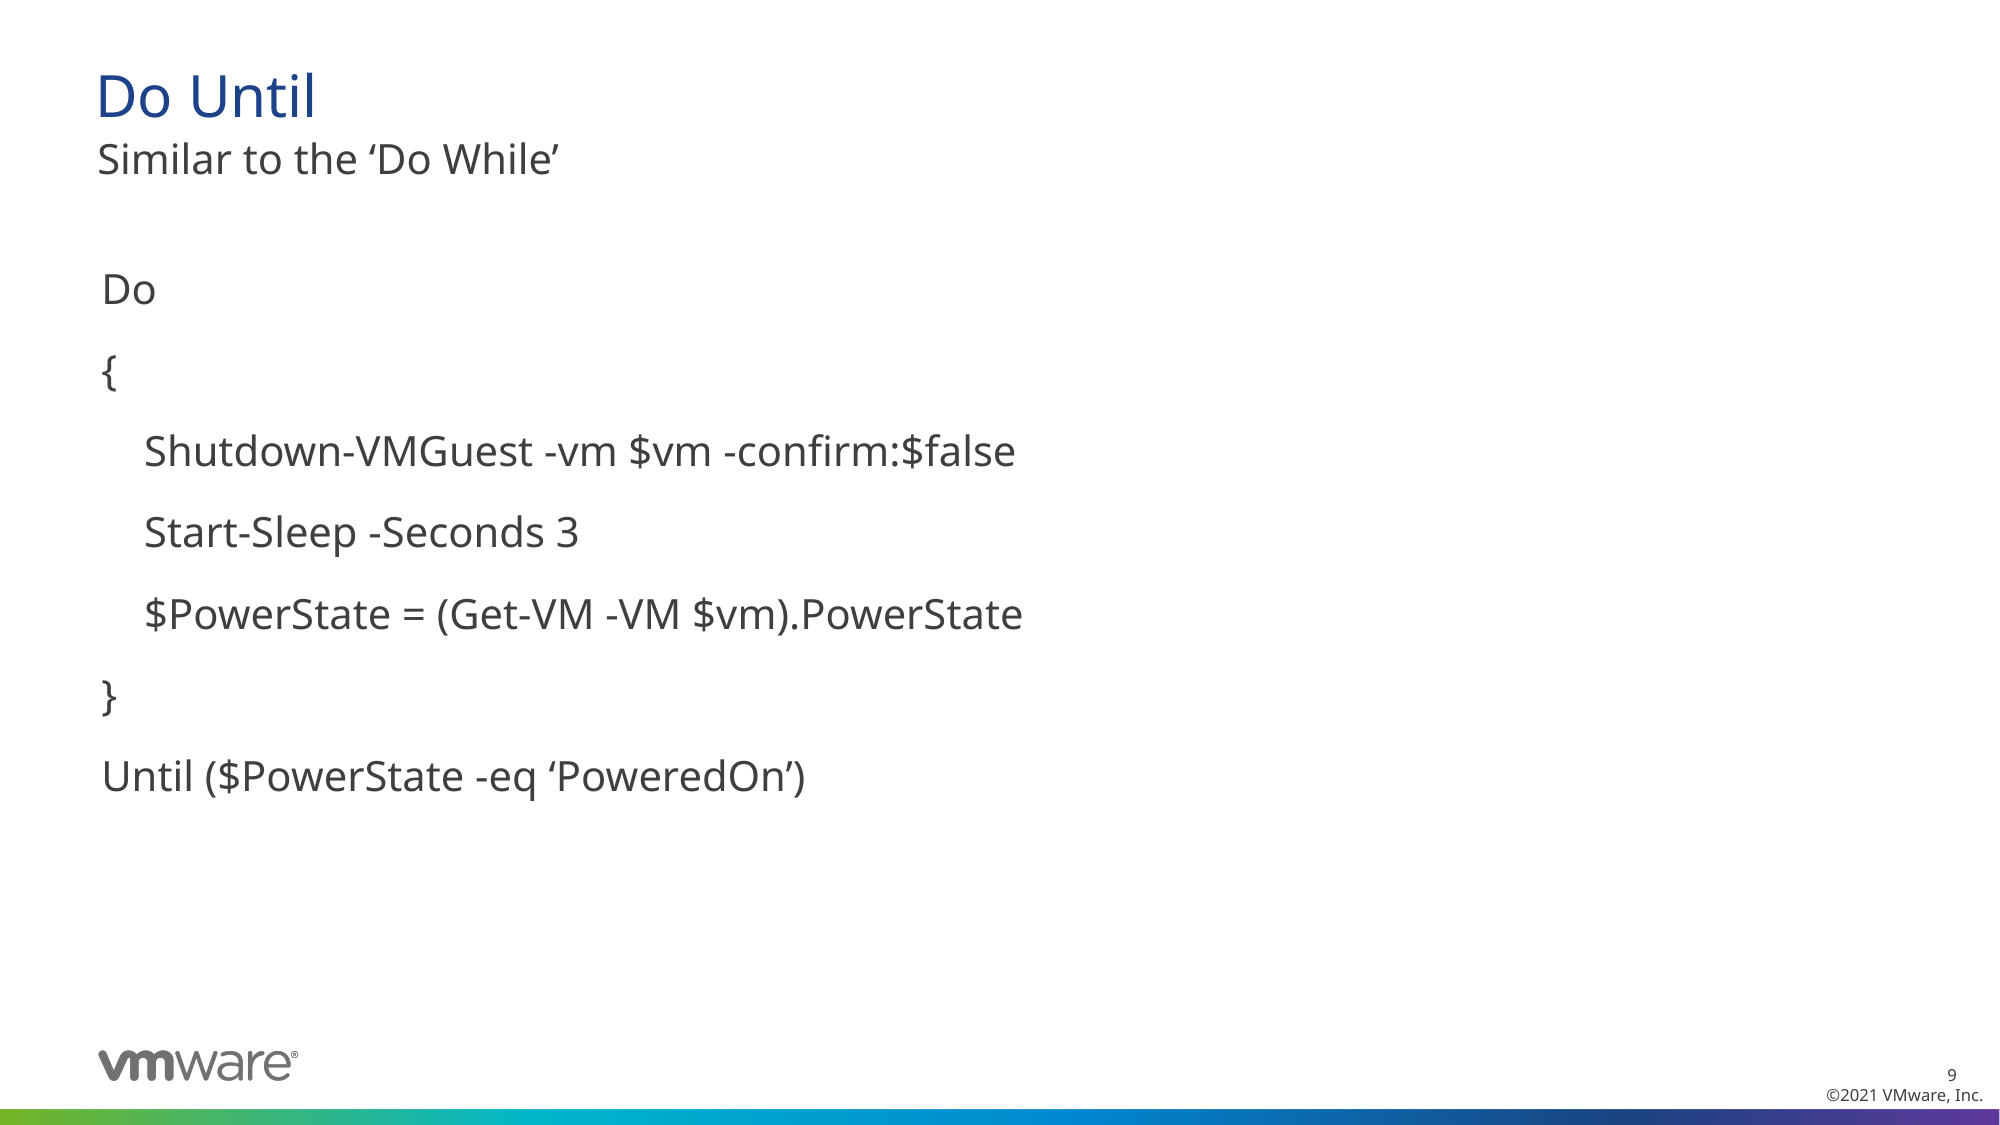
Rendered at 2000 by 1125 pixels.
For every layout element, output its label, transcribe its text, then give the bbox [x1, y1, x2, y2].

subtitle Similar to the ‘Do While’ [97, 133, 1900, 174]
picture [1075, 1109, 2000, 1125]
list Do { Shutdown-VMGuest -vm $vm -confirm:$false Start-Sleep -Seconds 3 $PowerState = (Get-VM -VM $vm).PowerState } Until ($PowerState -eq ‘PoweredOn’) [101, 262, 1902, 1013]
title Do Until [95, 67, 1900, 131]
picture [0, 1020, 720, 1125]
